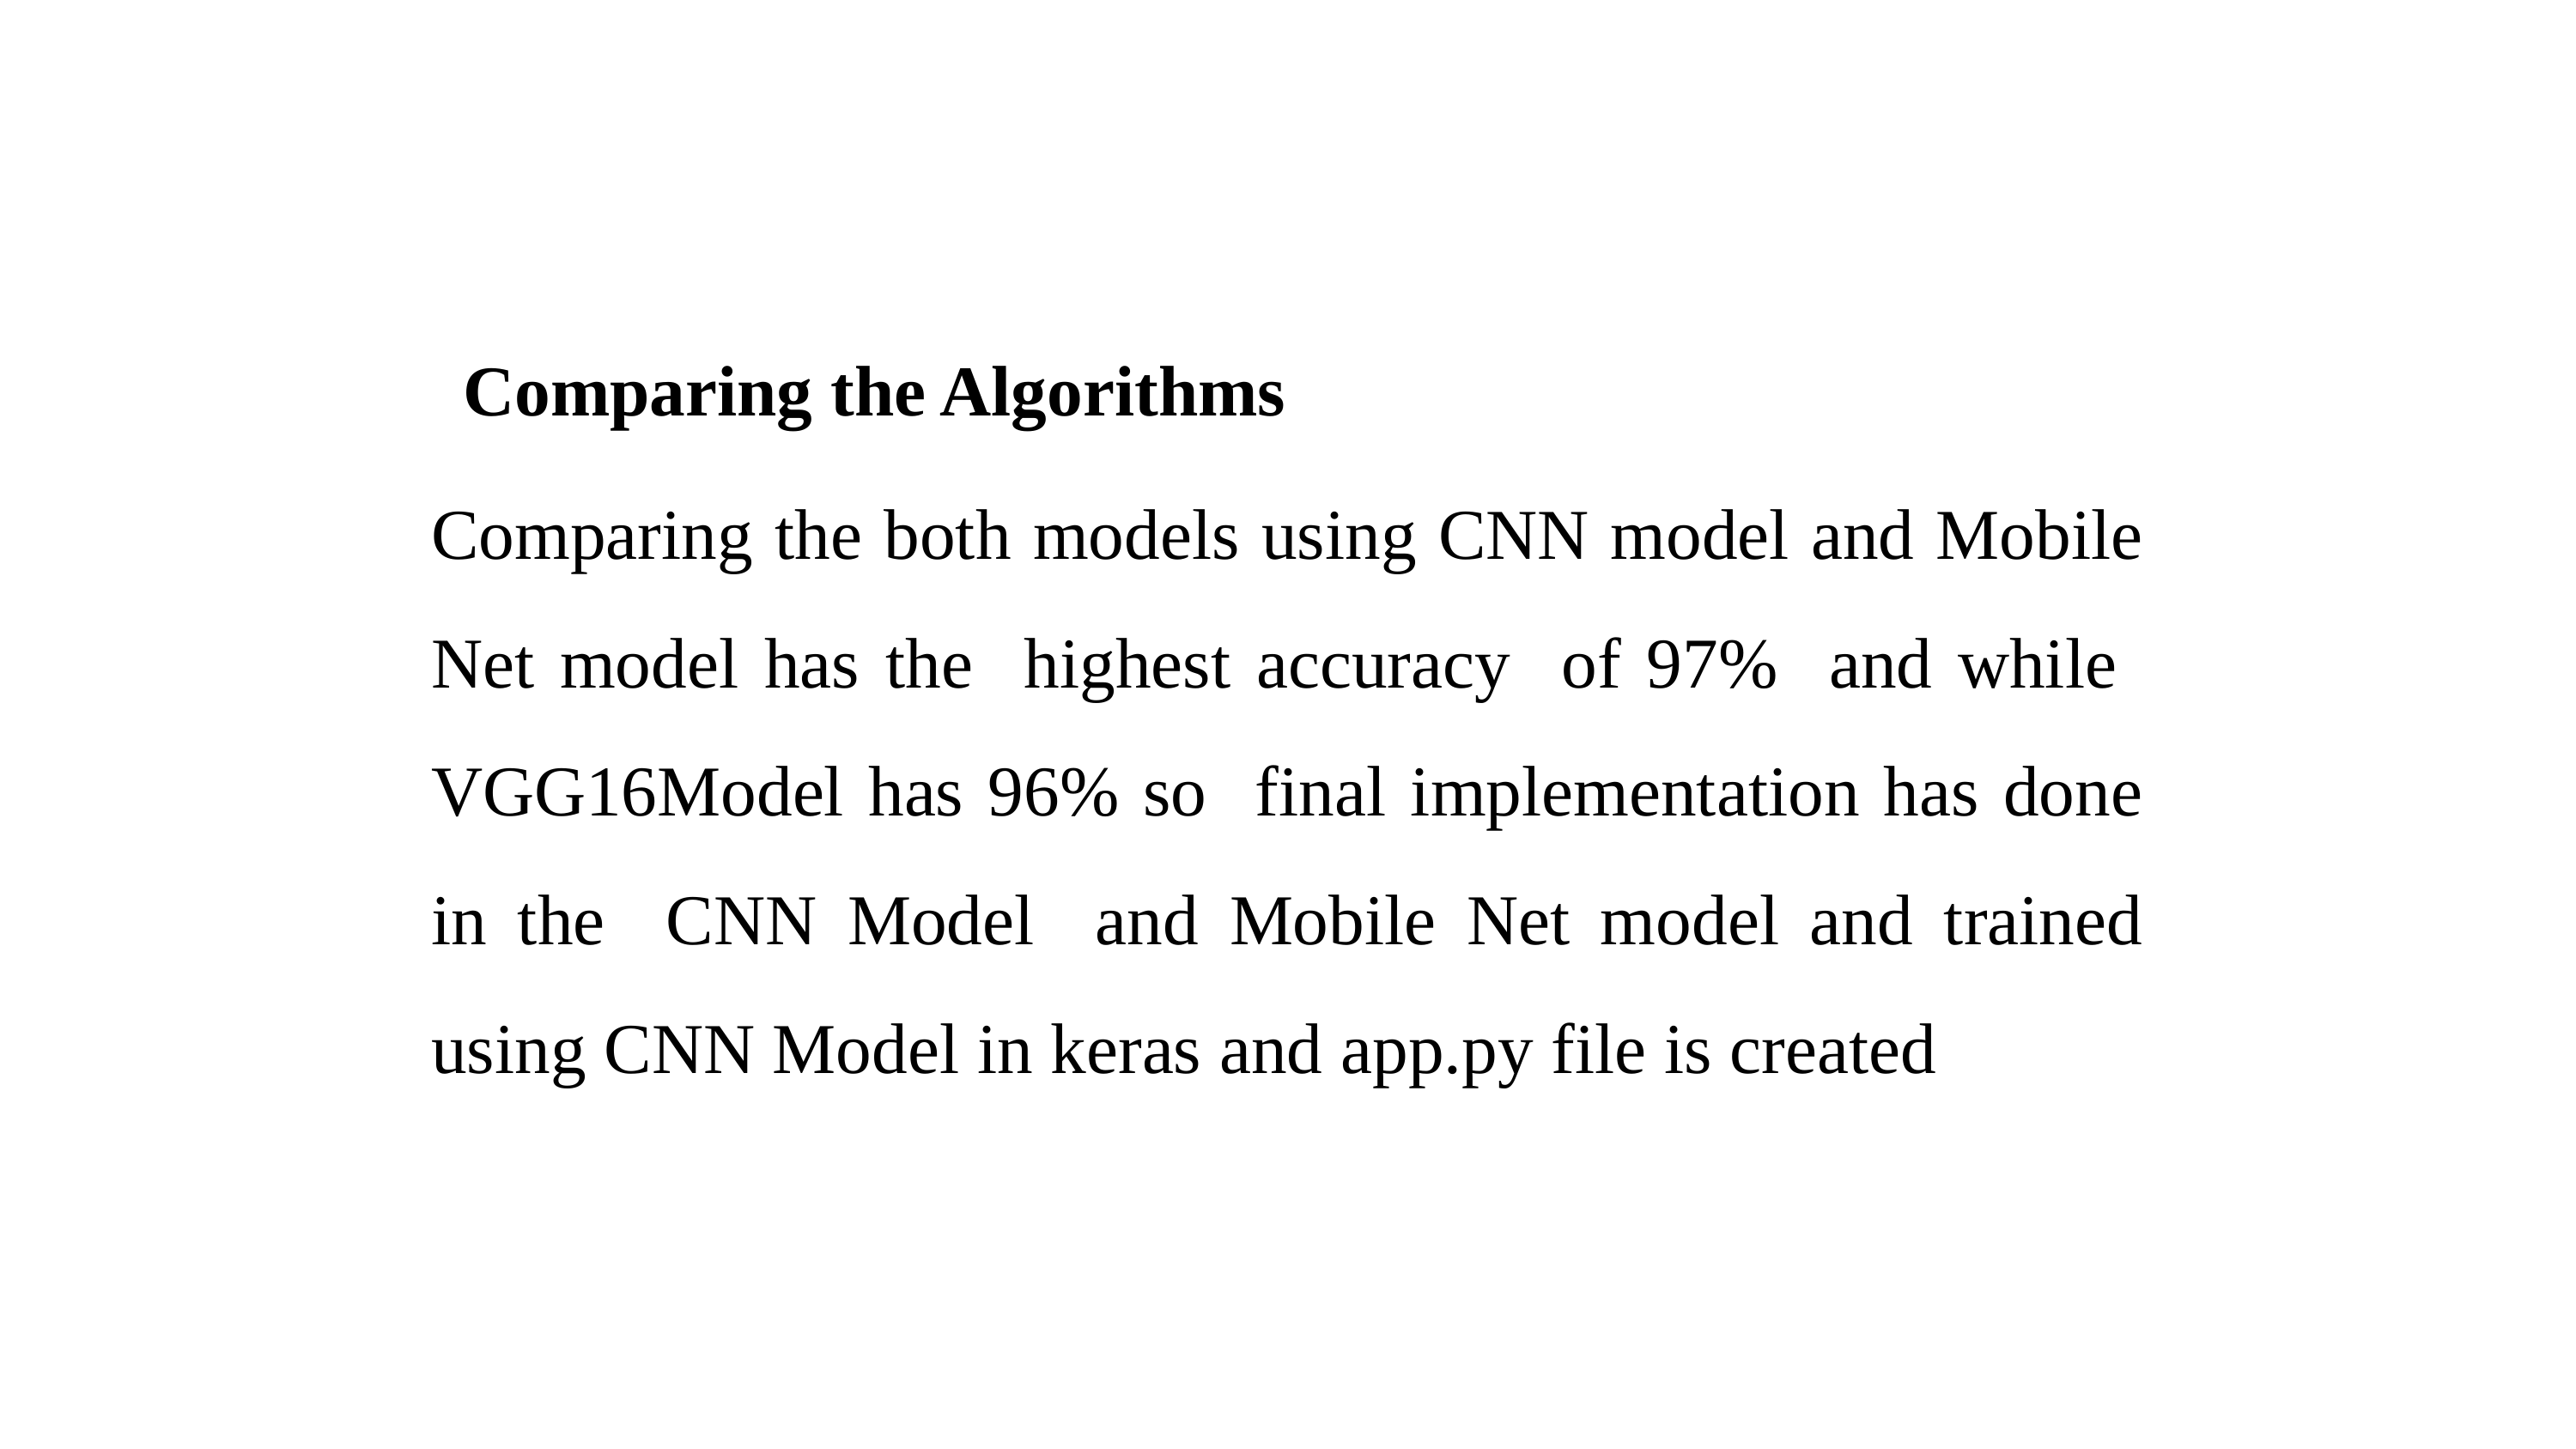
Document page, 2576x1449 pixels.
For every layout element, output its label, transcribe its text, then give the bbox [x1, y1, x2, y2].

text_box Comparing the Algorithms Comparing the both models using CNN model and Mobile Net model has the highest accuracy of 97% and while VGG16Model has 96% so final implementation has done in the CNN Model and Mobile Net model and trained using CNN Model in keras and app.py file is created [418, 294, 2158, 1167]
